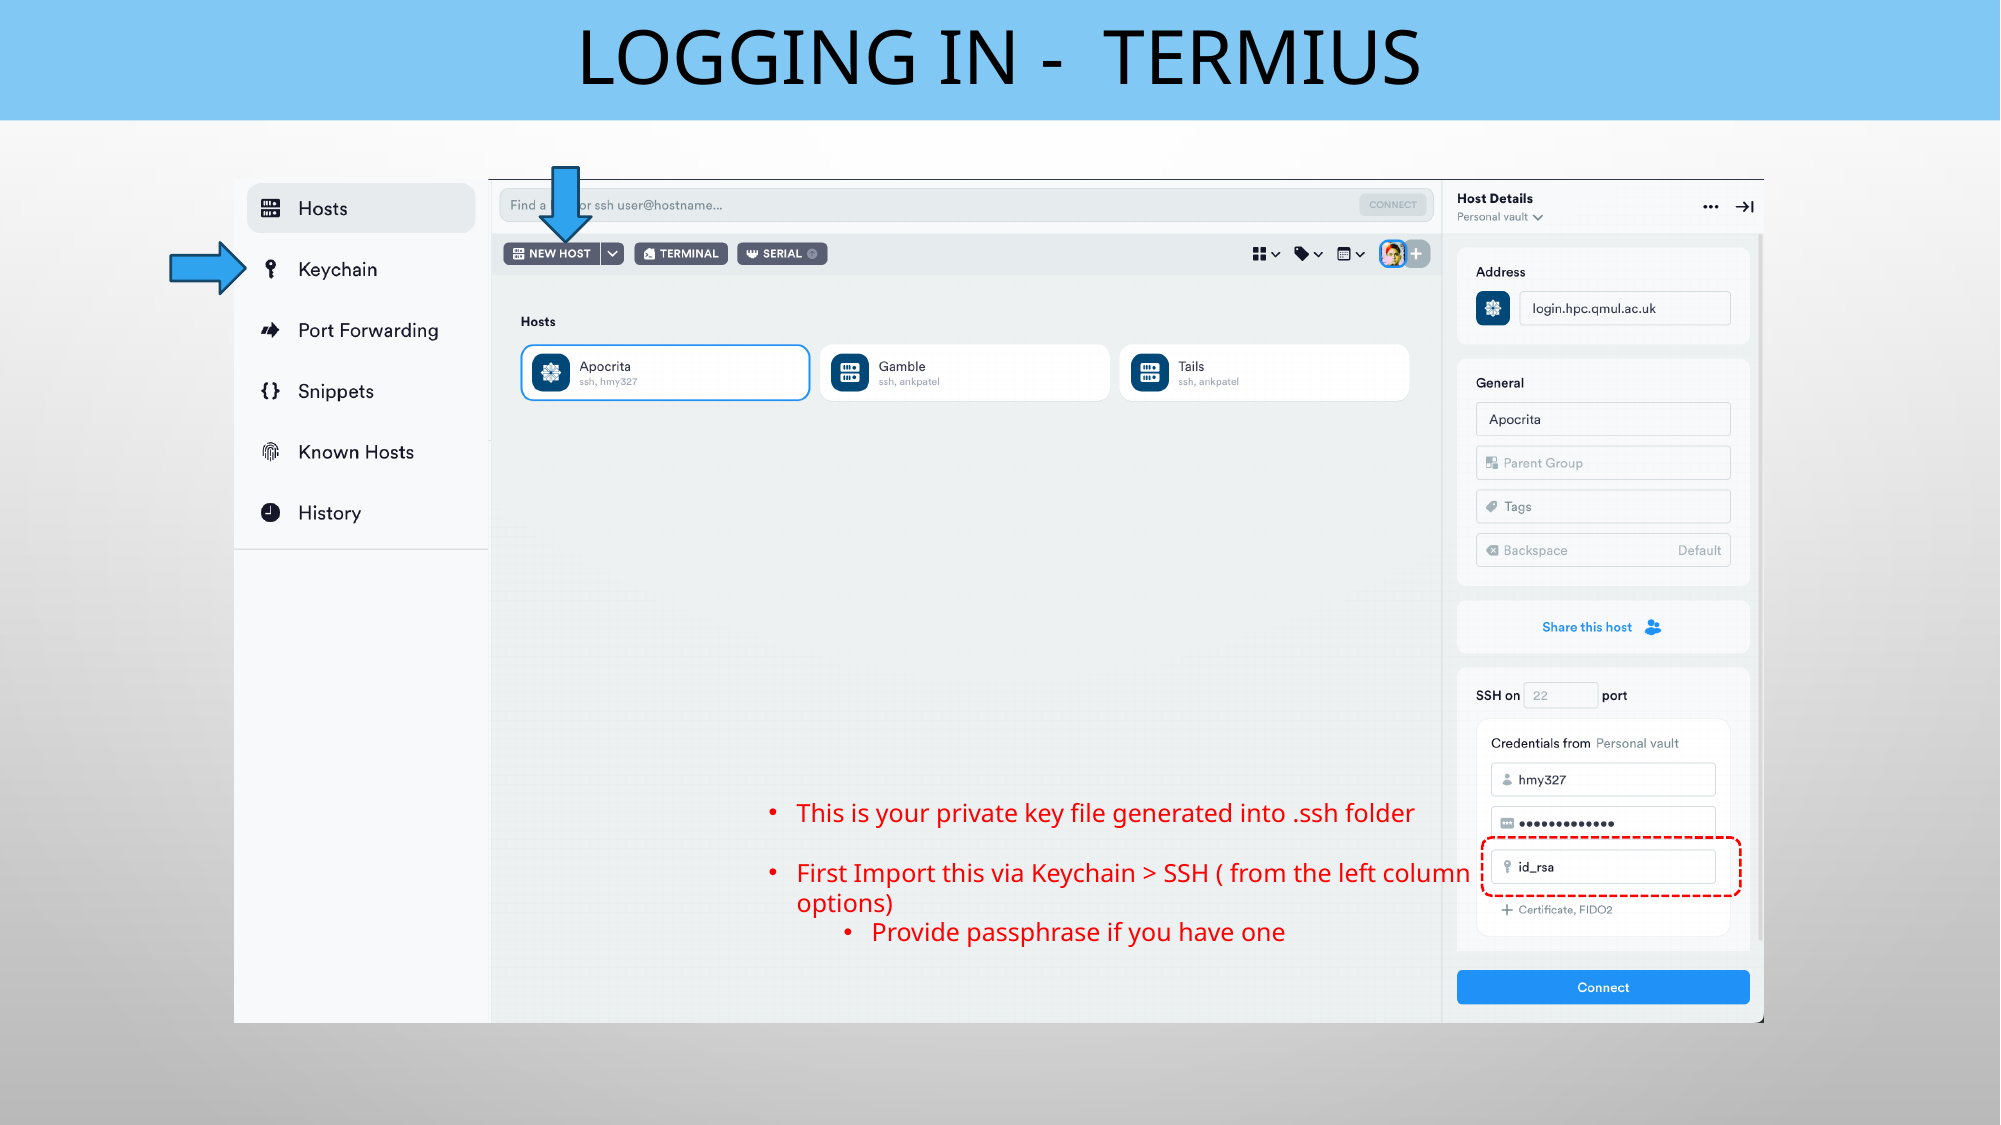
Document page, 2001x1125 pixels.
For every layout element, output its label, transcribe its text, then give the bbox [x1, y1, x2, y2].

title Logging in - Termius [0, 0, 2000, 121]
picture [0, 121, 2000, 1125]
text_box [169, 241, 227, 296]
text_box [233, 167, 1764, 1023]
